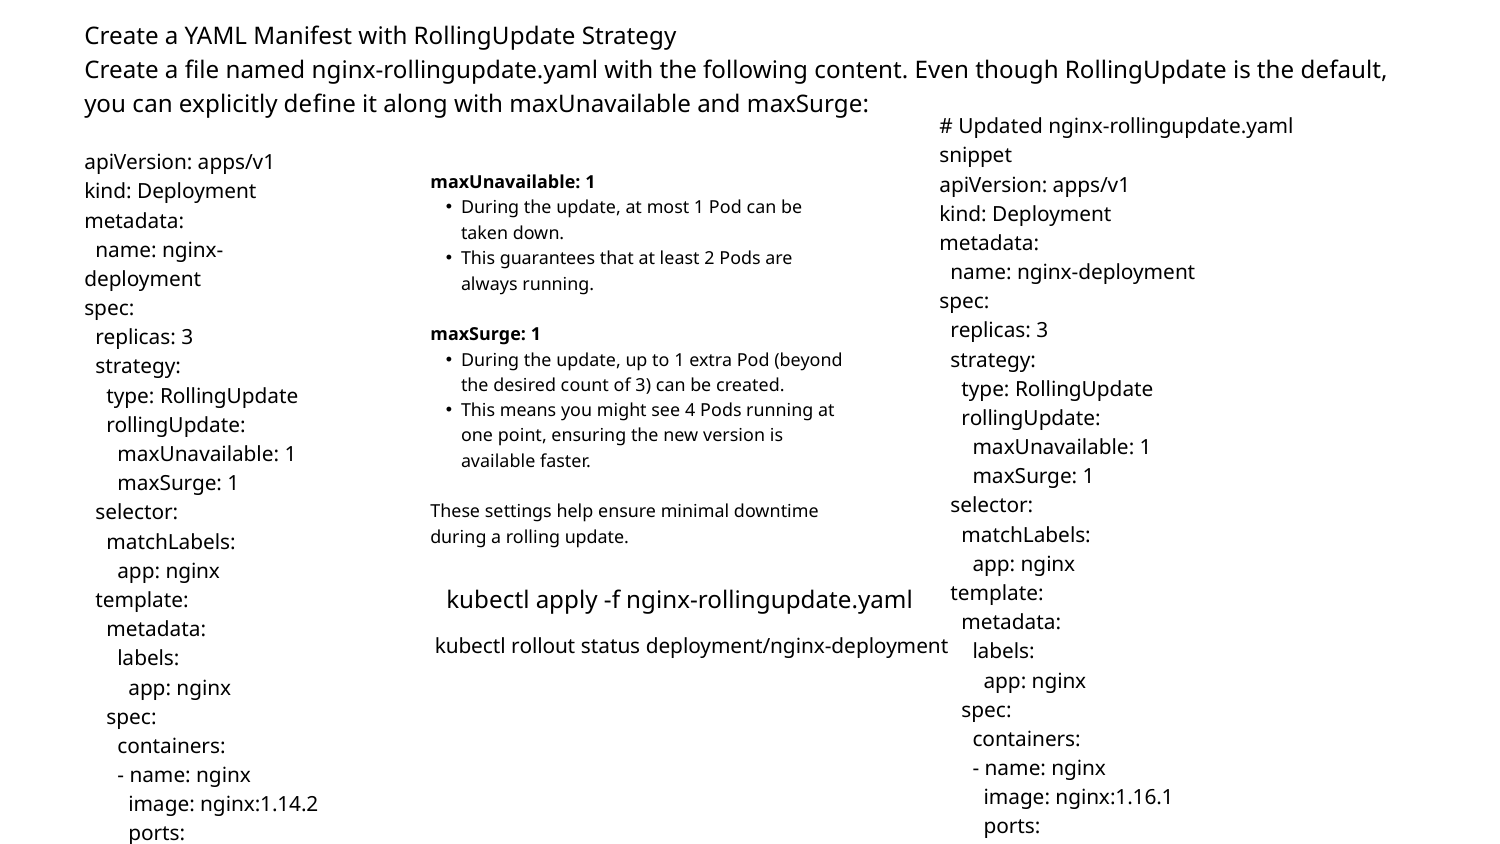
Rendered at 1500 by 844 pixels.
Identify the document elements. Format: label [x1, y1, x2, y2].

text_box [84, 15, 1416, 844]
text_box [430, 166, 847, 547]
text_box [84, 144, 338, 844]
